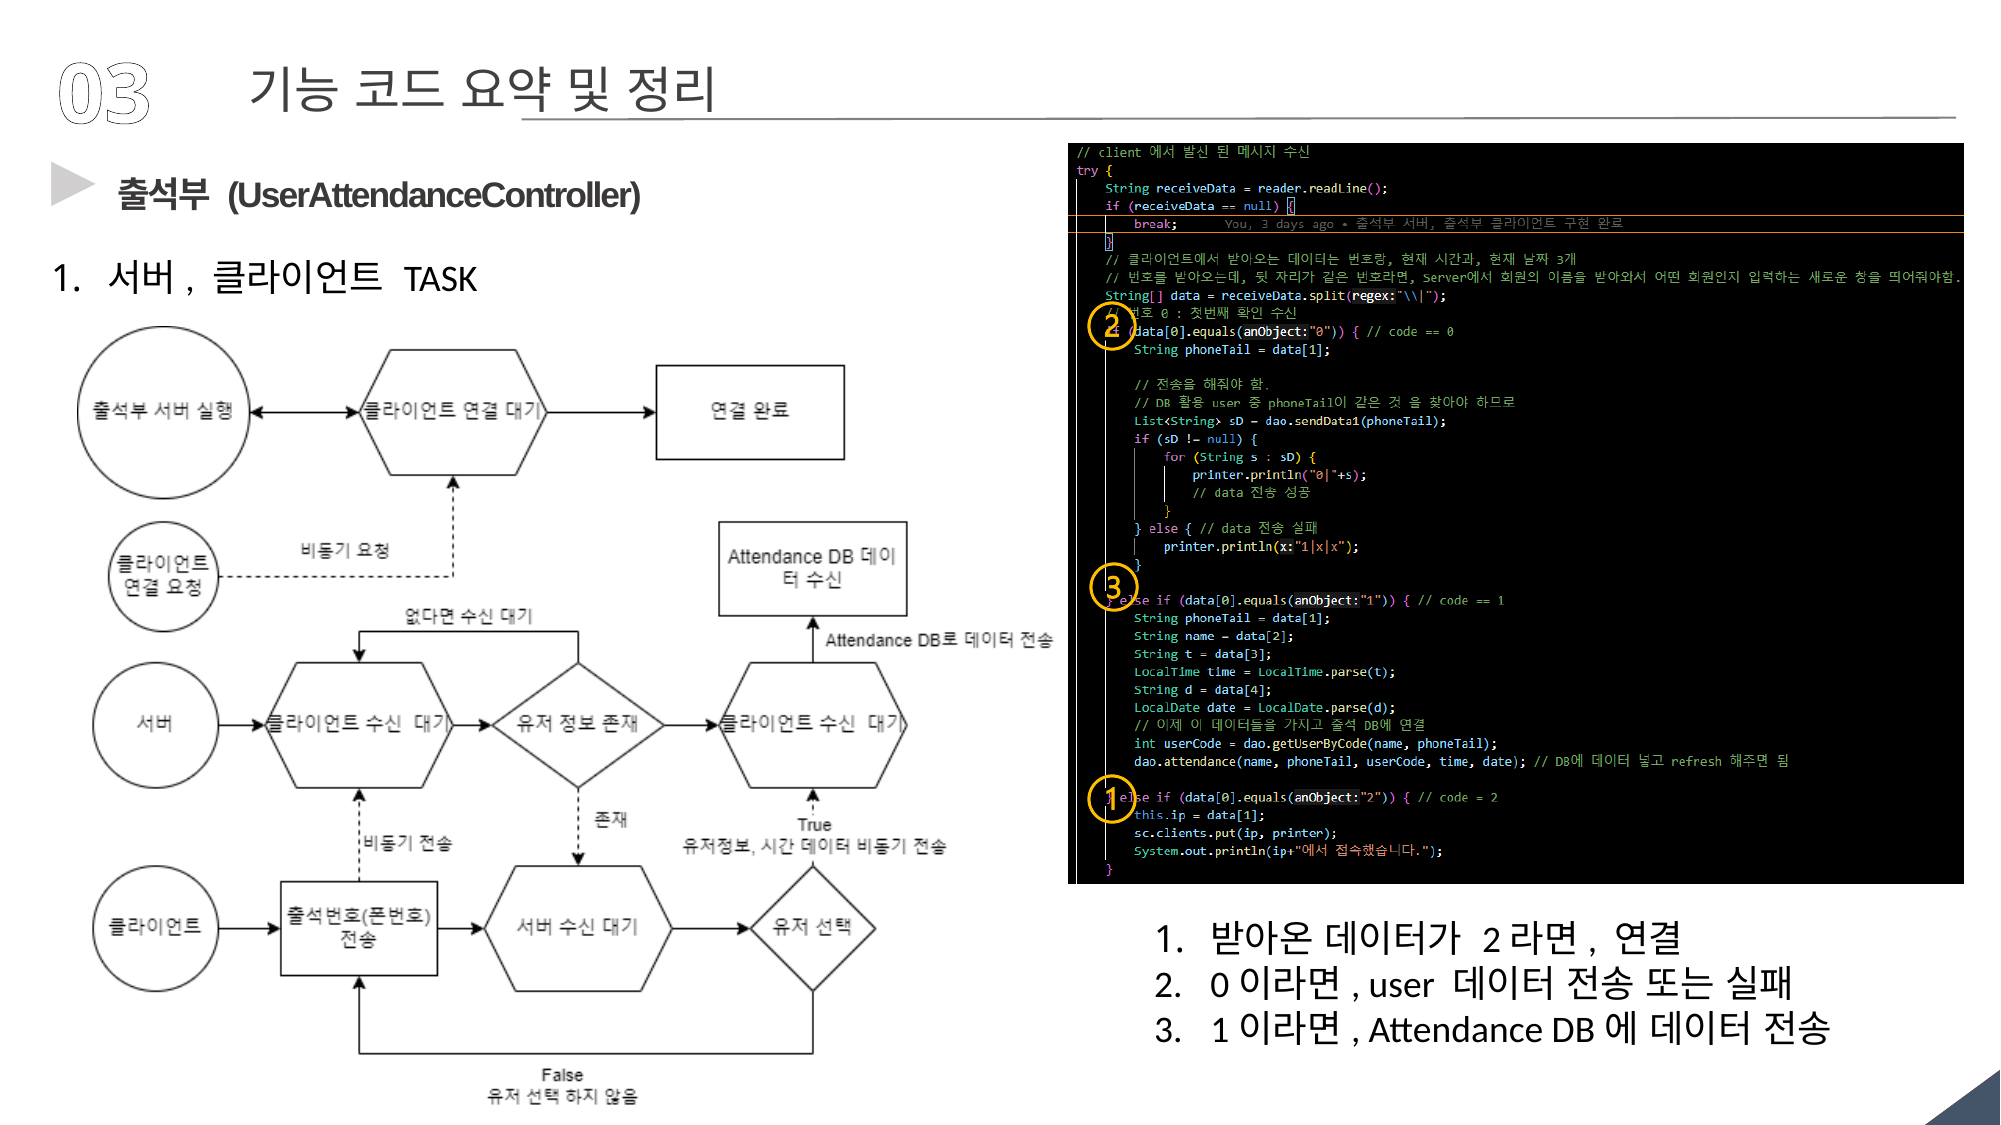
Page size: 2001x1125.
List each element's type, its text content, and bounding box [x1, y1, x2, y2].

text_box 03 [41, 32, 233, 143]
text_box 받아온 데이터가 2라면, 연결 0이라면, user 데이터 전송 또는 실패 1이라면, Attendance DB에 데이터 전송 [1139, 907, 1878, 1058]
picture [77, 326, 1055, 1108]
text_box ▶ [36, 134, 119, 219]
text_box 서버, 클라이언트 TASK [36, 246, 522, 307]
picture [1068, 143, 1964, 884]
text_box 출석부 (UserAttendanceController) [102, 143, 736, 222]
text_box 기능 코드 요약 및 정리 [233, 51, 734, 127]
